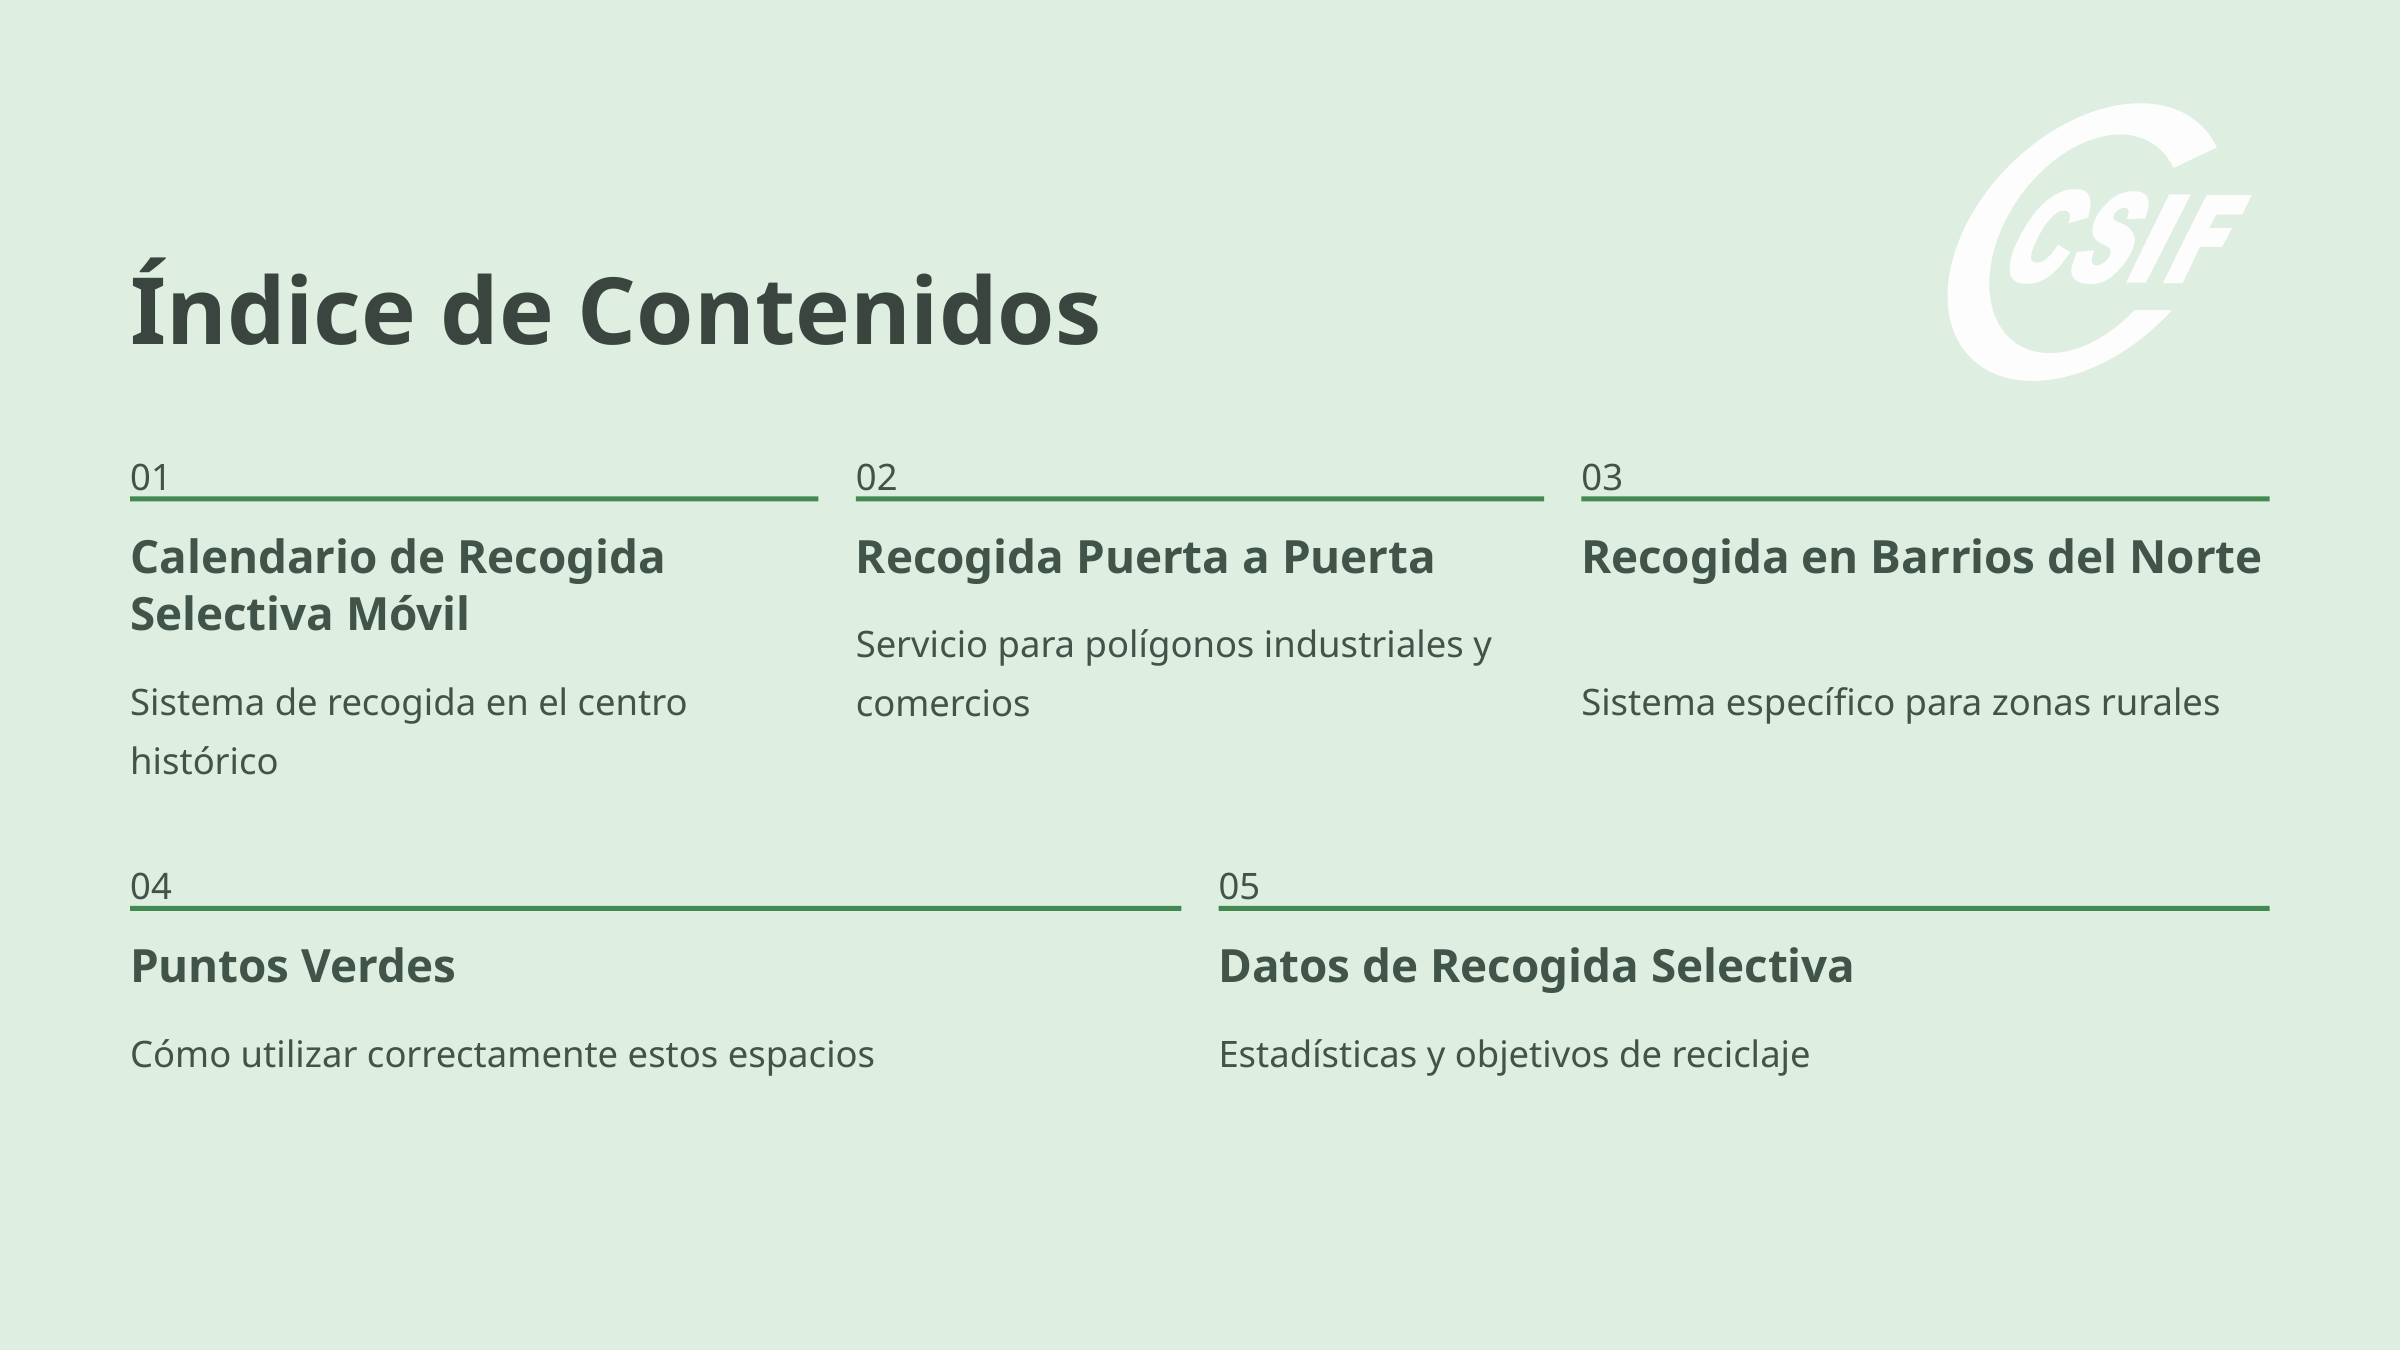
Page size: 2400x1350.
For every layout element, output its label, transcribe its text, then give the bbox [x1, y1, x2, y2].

text_box [130, 905, 1182, 911]
text_box Recogida en Barrios del Norte [1581, 524, 2270, 642]
text_box Puntos Verdes [130, 934, 596, 993]
picture [1798, 29, 2400, 455]
text_box Estadísticas y objetivos de reciclaje [1218, 1015, 2270, 1075]
text_box Servicio para polígonos industriales y comercios [855, 605, 1545, 725]
text_box Sistema específico para zonas rurales [1581, 663, 2270, 724]
text_box 01 [130, 438, 168, 485]
text_box [1218, 905, 2270, 911]
text_box Índice de Contenidos [130, 247, 1116, 364]
text_box [855, 496, 1545, 502]
text_box [130, 496, 819, 502]
text_box 05 [1218, 847, 1256, 895]
text_box Sistema de recogida en el centro histórico [130, 663, 819, 783]
text_box 03 [1581, 438, 1619, 485]
text_box Recogida Puerta a Puerta [855, 525, 1456, 584]
text_box Cómo utilizar correctamente estos espacios [130, 1015, 1182, 1075]
text_box [1581, 496, 2270, 502]
text_box Calendario de Recogida Selectiva Móvil [130, 524, 819, 642]
text_box 02 [855, 438, 893, 485]
text_box 04 [130, 847, 168, 895]
text_box Datos de Recogida Selectiva [1218, 934, 1872, 993]
